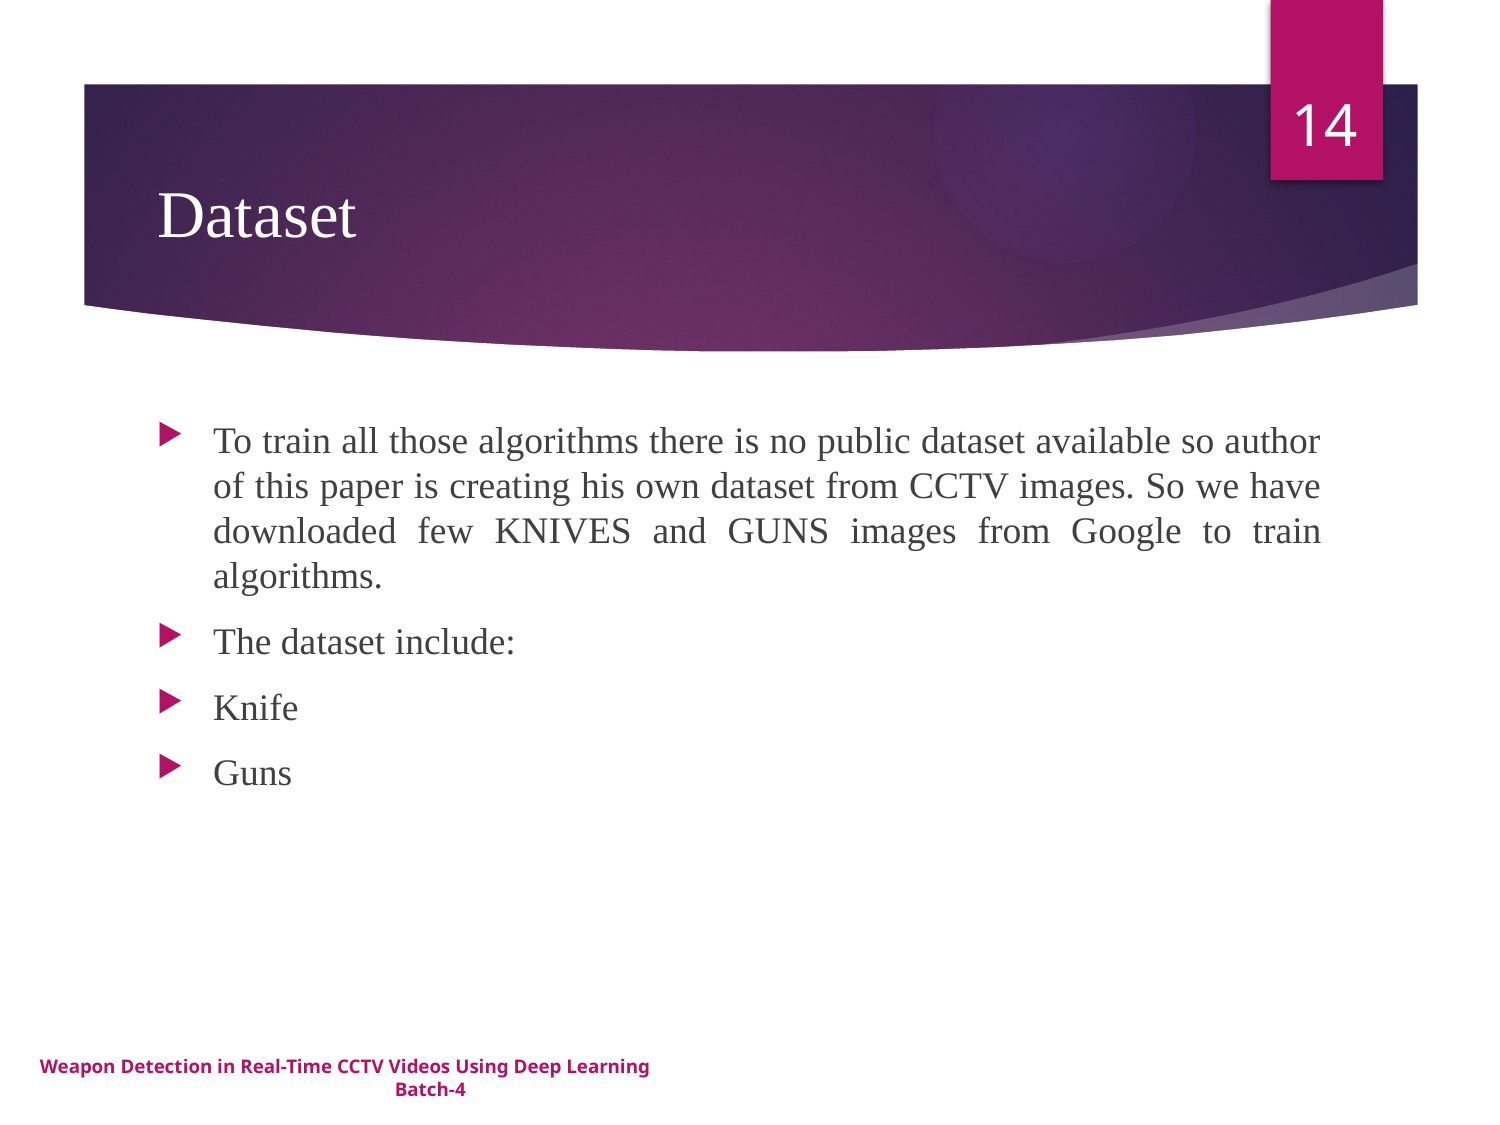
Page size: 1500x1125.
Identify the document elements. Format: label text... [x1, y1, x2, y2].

title Dataset [142, 152, 1183, 269]
list To train all those algorithms there is no public dataset available so author of this paper is creating his own dataset from CCTV images. So we have downloaded few KNIVES and GUNS images from Google to train algorithms. The dataset include: Knife Guns [141, 408, 1338, 988]
slide_number 14 [1259, 48, 1390, 175]
footer Weapon Detection in Real-Time CCTV Videos Using Deep Learning Batch-4 [24, 1025, 1500, 1108]
